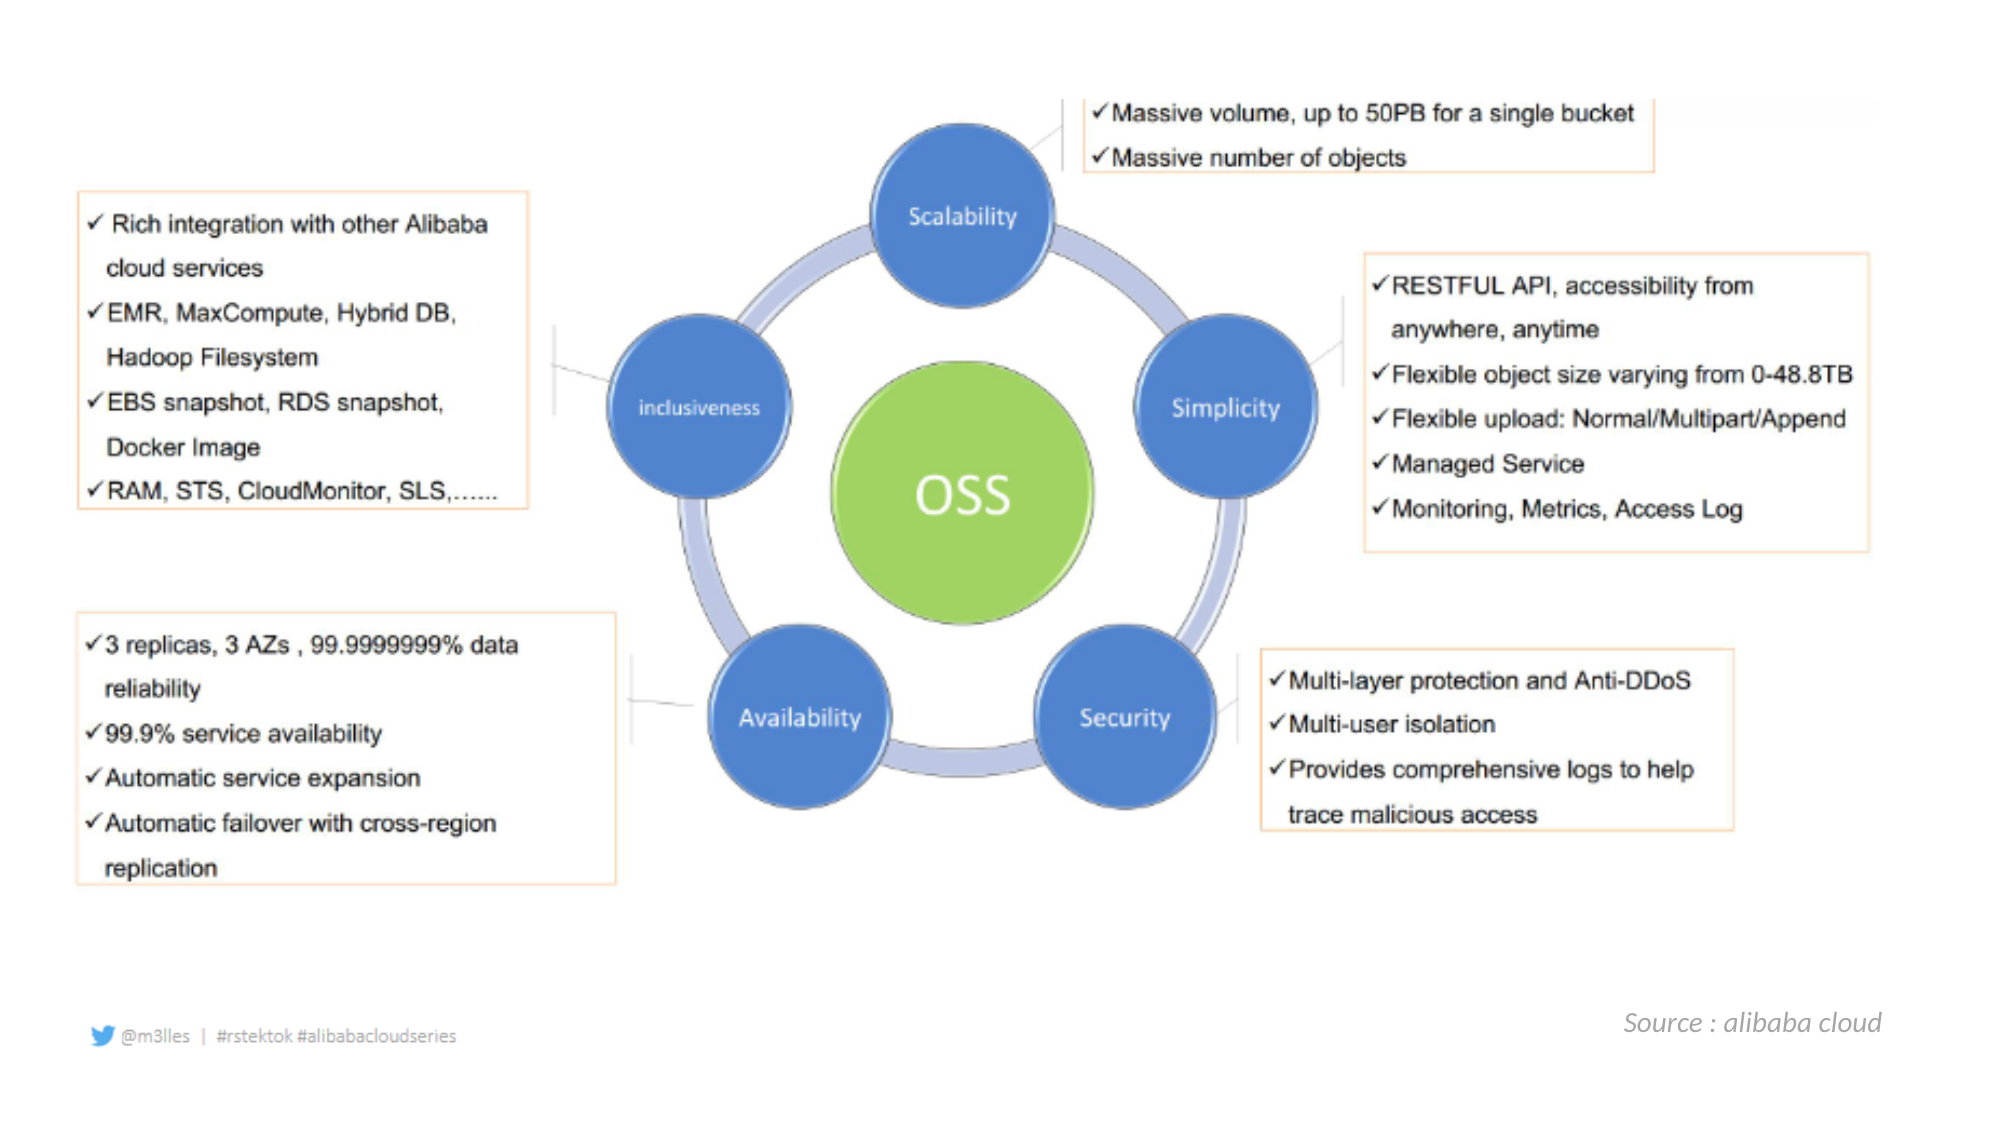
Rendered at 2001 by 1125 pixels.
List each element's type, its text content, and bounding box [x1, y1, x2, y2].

text_box Source : alibaba cloud [1440, 995, 1898, 1046]
picture [69, 1008, 481, 1060]
picture [69, 99, 1878, 895]
